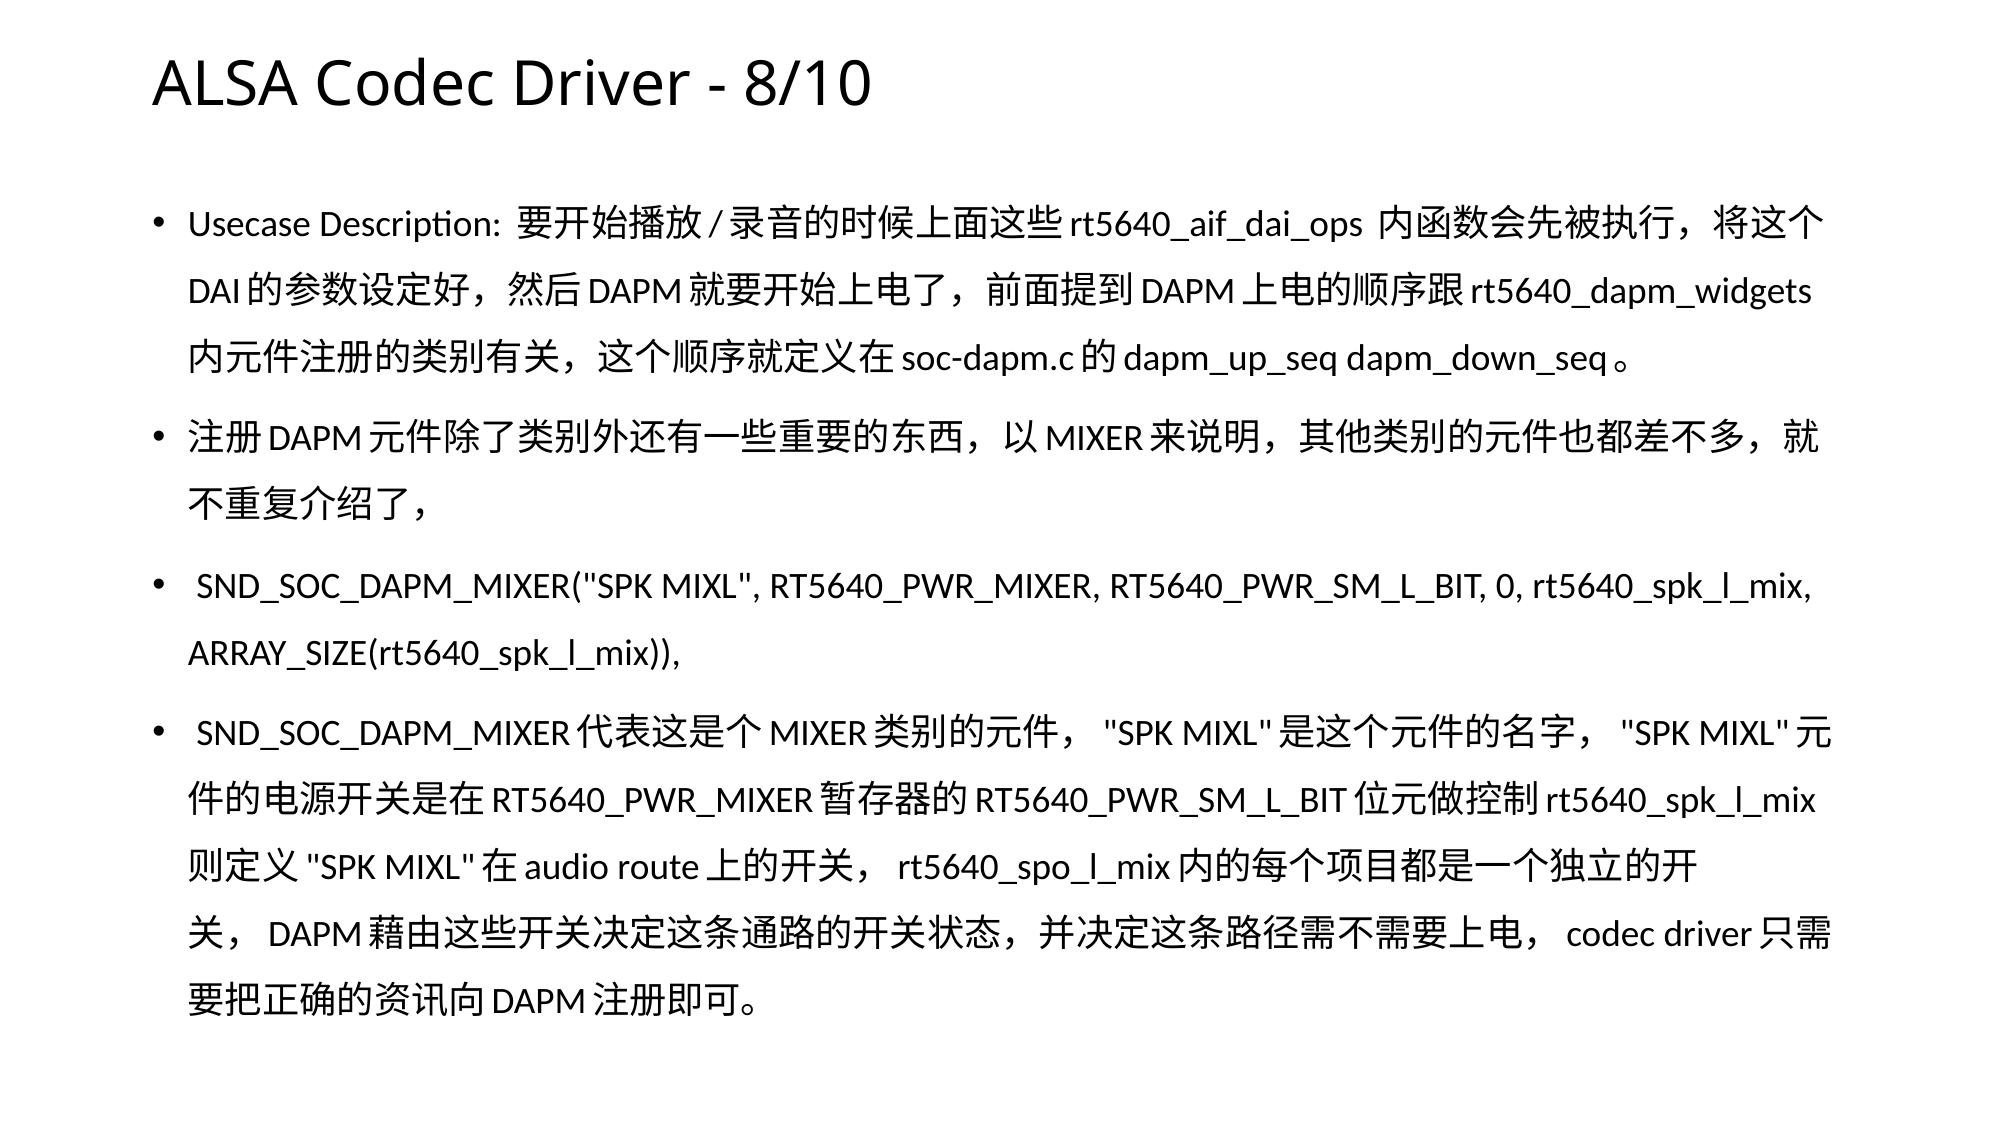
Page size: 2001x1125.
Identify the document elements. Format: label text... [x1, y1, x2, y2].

list Usecase Description: 要开始播放/录音的时候上面这些rt5640_aif_dai_ops 内函数会先被执行，将这个DAI的参数设定好，然后DAPM就要开始上电了，前面提到DAPM上电的顺序跟rt5640_dapm_widgets内元件注册的类别有关，这个顺序就定义在soc-dapm.c的dapm_up_seq dapm_down_seq。 注册DAPM元件除了类别外还有一些重要的东西，以MIXER来说明，其他类别的元件也都差不多，就不重复介绍了， SND_SOC_DAPM_MIXER("SPK MIXL", RT5640_PWR_MIXER, RT5640_PWR_SM_L_BIT, 0, rt5640_spk_l_mix, ARRAY_SIZE(rt5640_spk_l_mix)), SND_SOC_DAPM_MIXER代表这是个MIXER类别的元件，"SPK MIXL"是这个元件的名字，"SPK MIXL"元件的电源开关是在RT5640_PWR_MIXER暂存器的RT5640_PWR_SM_L_BIT位元做控制rt5640_spk_l_mix则定义"SPK MIXL"在audio route上的开关，rt5640_spo_l_mix内的每个项目都是一个独立的开关，DAPM藉由这些开关决定这条通路的开关状态，并决定这条路径需不需要上电，codec driver只需要把正确的资讯向DAPM注册即可。 [137, 169, 1863, 1085]
title ALSA Codec Driver - 8/10 [137, 43, 1863, 127]
